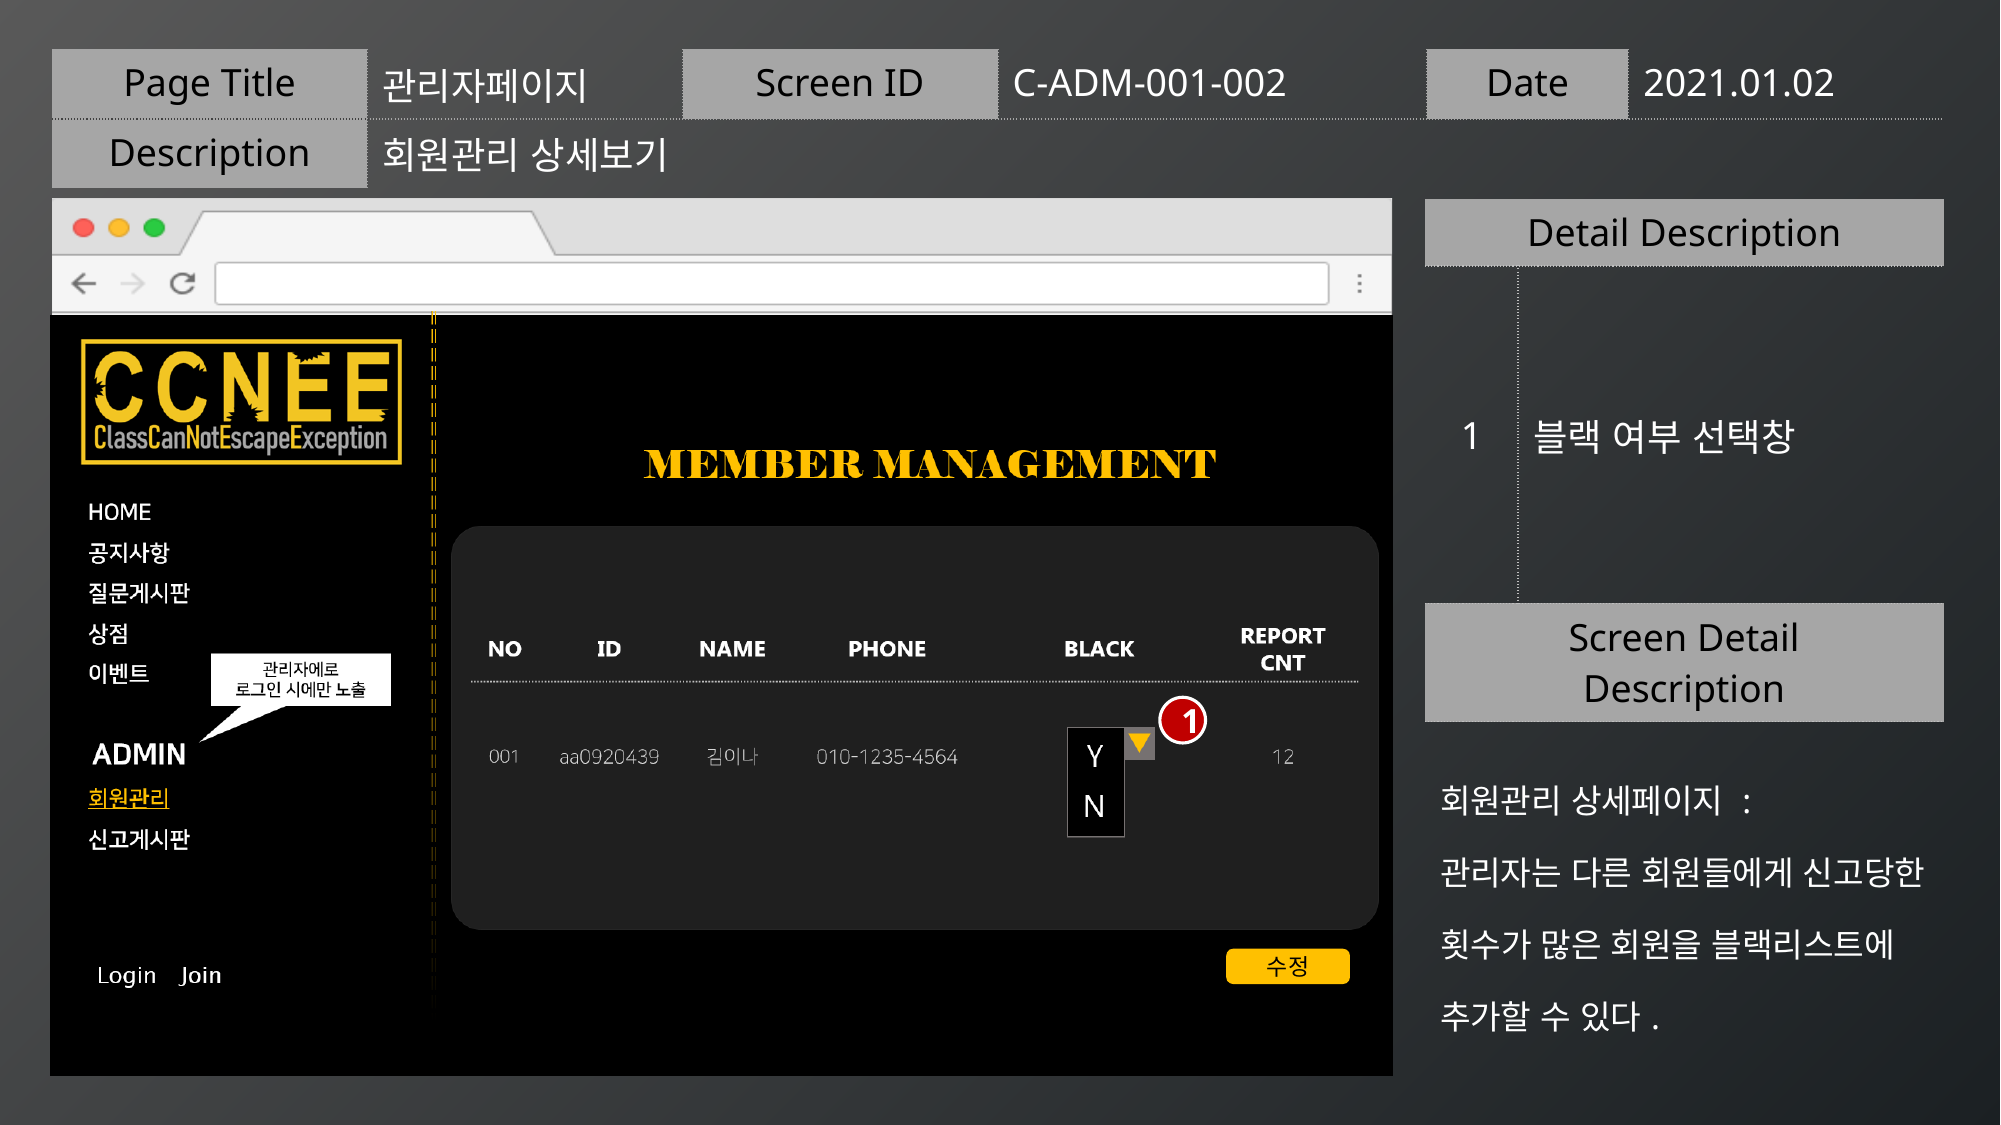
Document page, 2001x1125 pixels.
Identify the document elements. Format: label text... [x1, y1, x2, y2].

table_header Screen ID [683, 49, 998, 119]
table_cell 1 [1425, 266, 1518, 603]
table_cell Screen Detail Description [1425, 603, 1944, 722]
table_header C-ADM-001-002 [998, 49, 1427, 119]
table_cell 회원관리 상세페이지 : 관리자는 다른 회원들에게 신고당한 횟수가 많은 회원을 블랙리스트에 추가할 수 있다. [1425, 722, 1944, 1069]
table_cell Description [52, 119, 367, 188]
table_cell 회원관리 상세보기 [367, 119, 1944, 188]
table_header 관리자페이지 [367, 49, 683, 119]
table_header Page Title [52, 49, 367, 119]
table_header Date [1427, 49, 1628, 119]
table_header Detail Description [1425, 199, 1944, 266]
table_cell 블랙 여부 선택창 [1518, 266, 1944, 603]
table_header 2021.01.02 [1628, 49, 1944, 119]
picture [32, 198, 1393, 1076]
